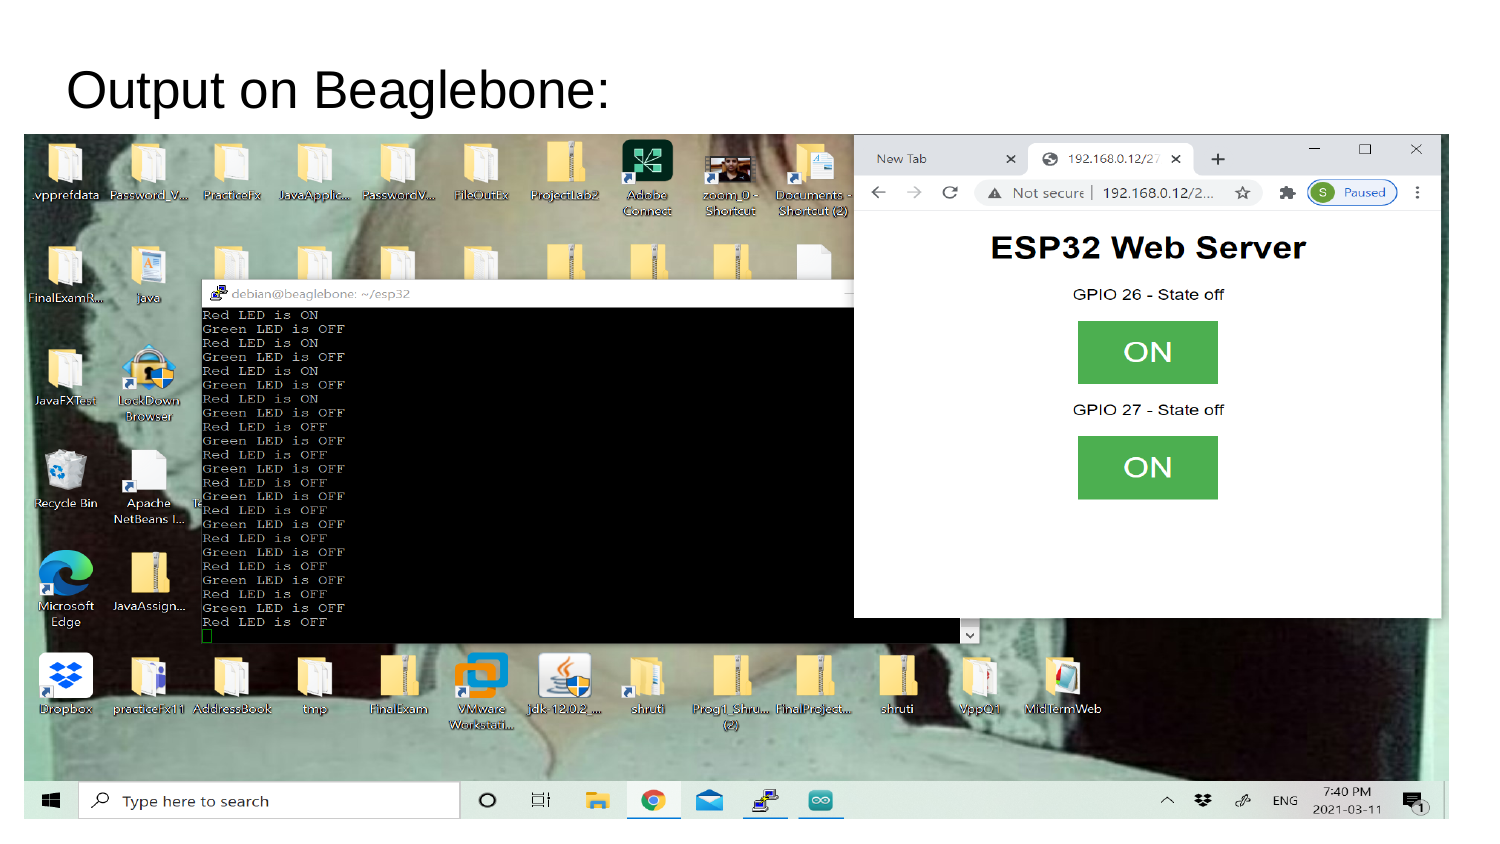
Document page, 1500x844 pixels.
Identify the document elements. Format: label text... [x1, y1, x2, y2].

picture [24, 134, 1450, 819]
title Output on Beaglebone: [51, 40, 1449, 133]
